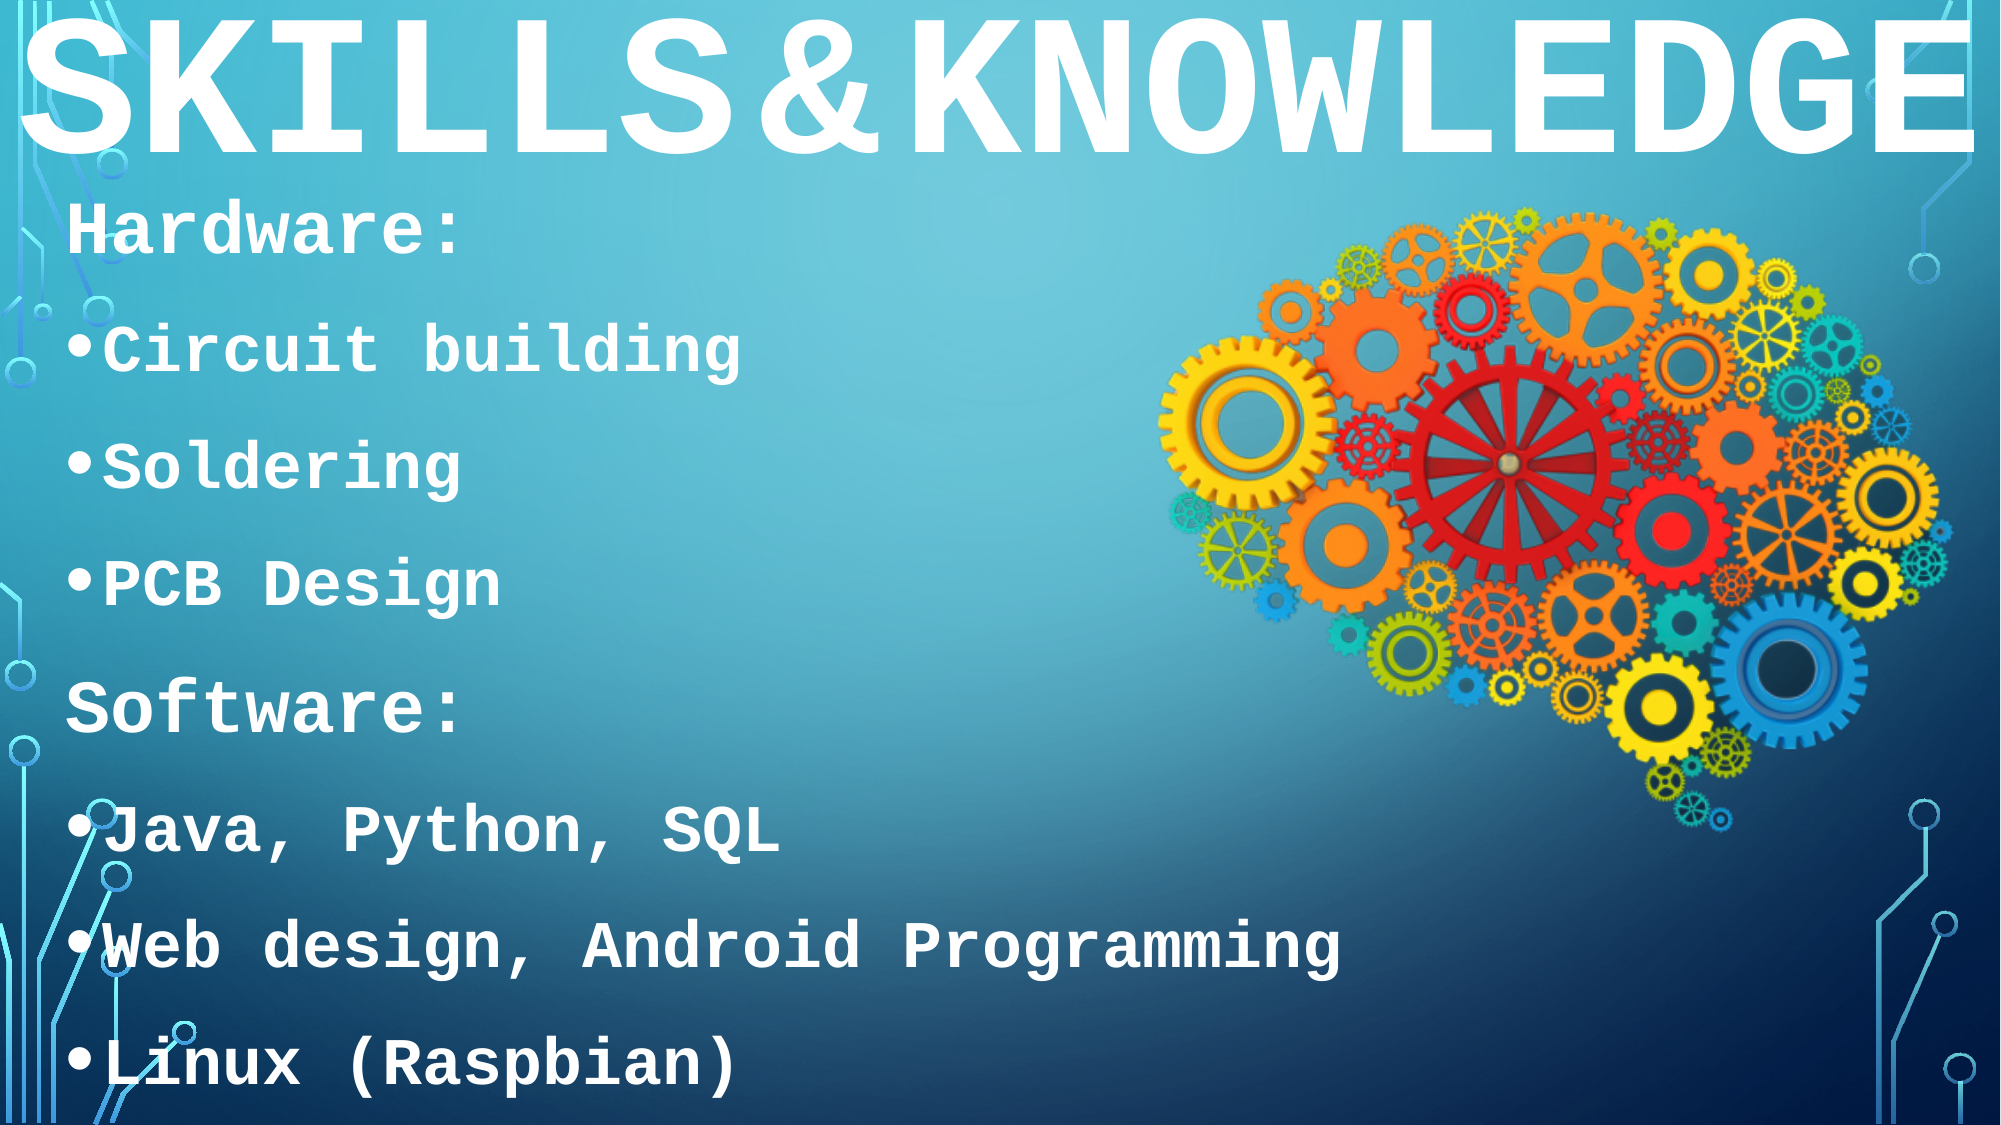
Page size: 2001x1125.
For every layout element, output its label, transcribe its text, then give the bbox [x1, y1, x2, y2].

picture [1141, 189, 1972, 846]
list Hardware: Circuit building Soldering PCB Design Software: Java, Python, SQL Web design, Android Programming Linux (Raspbian) [50, 153, 2000, 1069]
title Skills & Knowledge [0, 1, 2000, 174]
